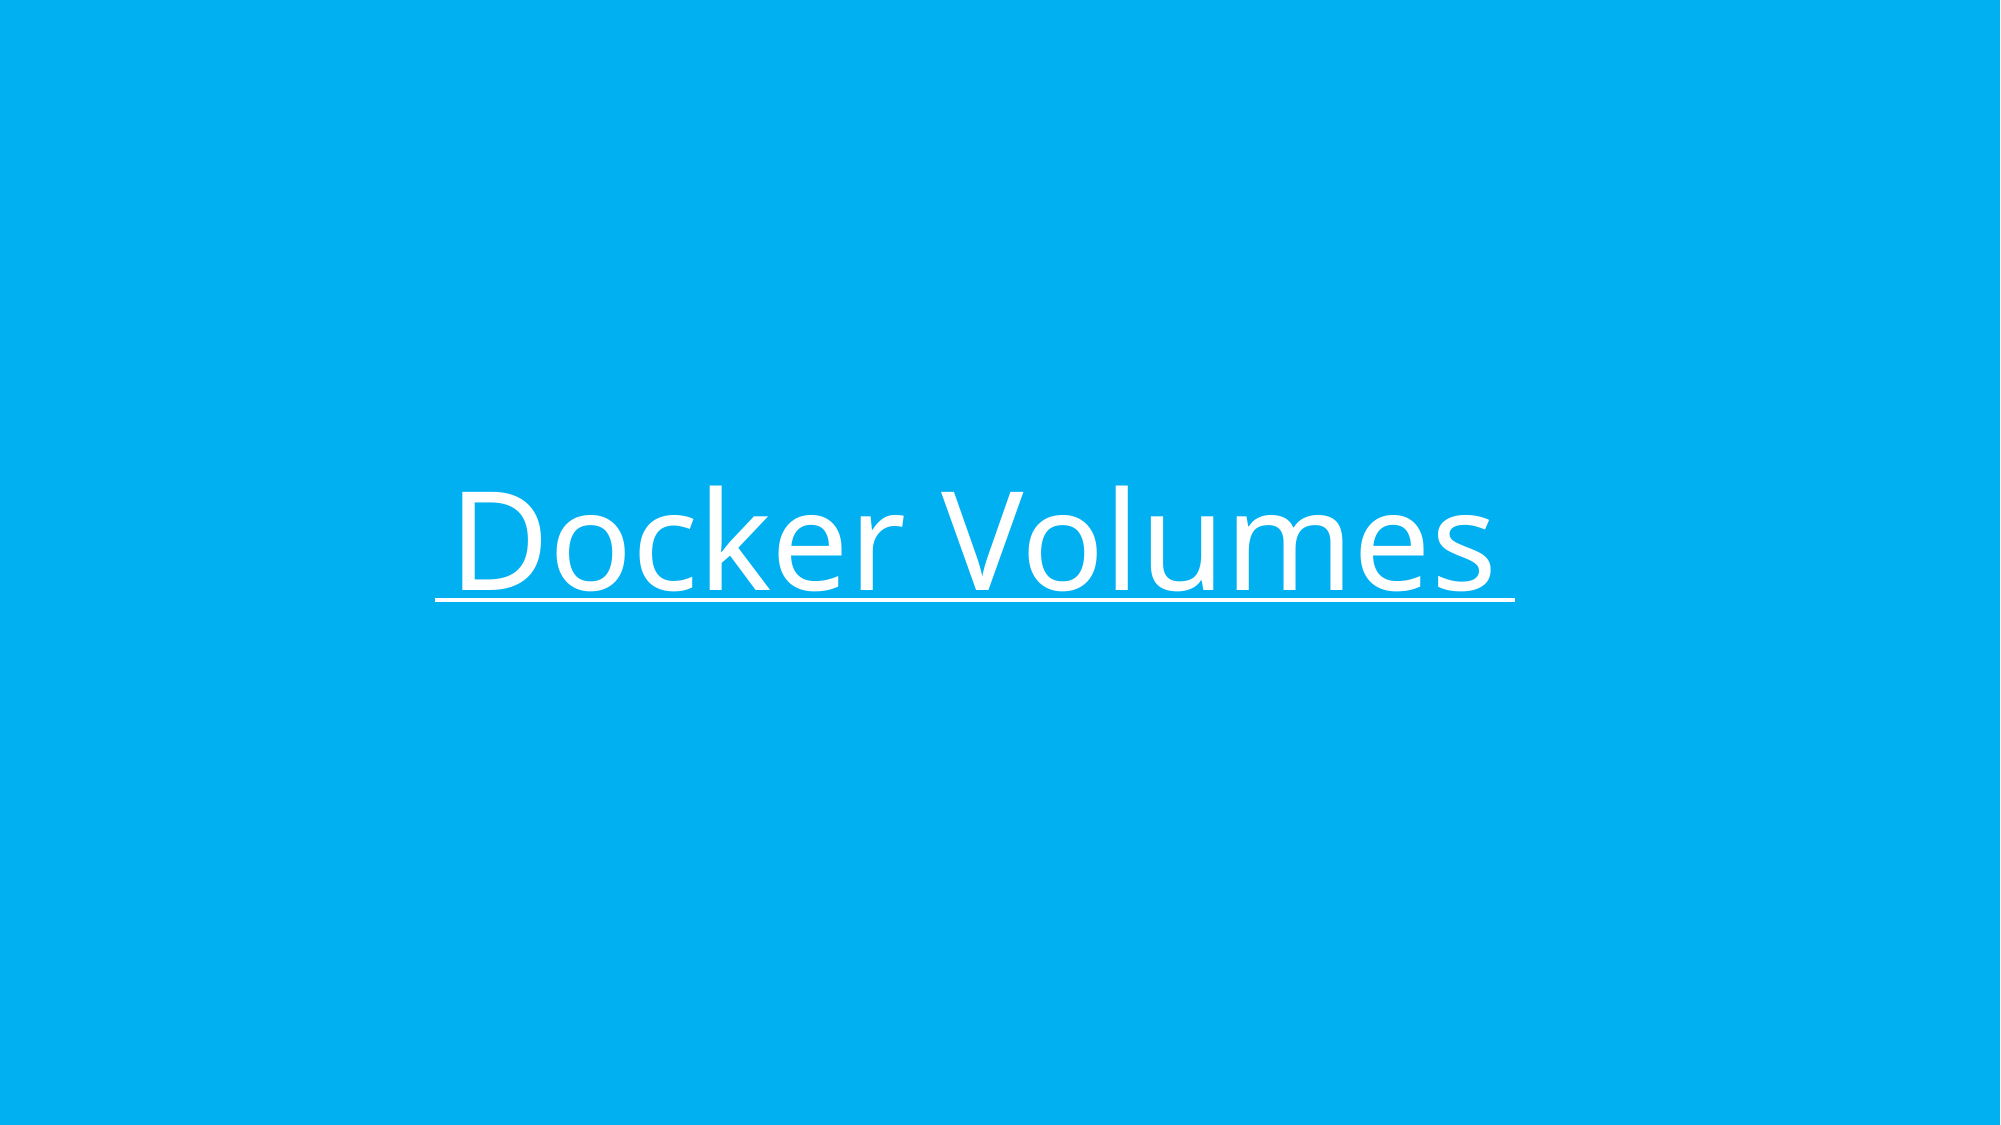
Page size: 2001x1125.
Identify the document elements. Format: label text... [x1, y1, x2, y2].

title Docker Volumes [110, 348, 1836, 640]
